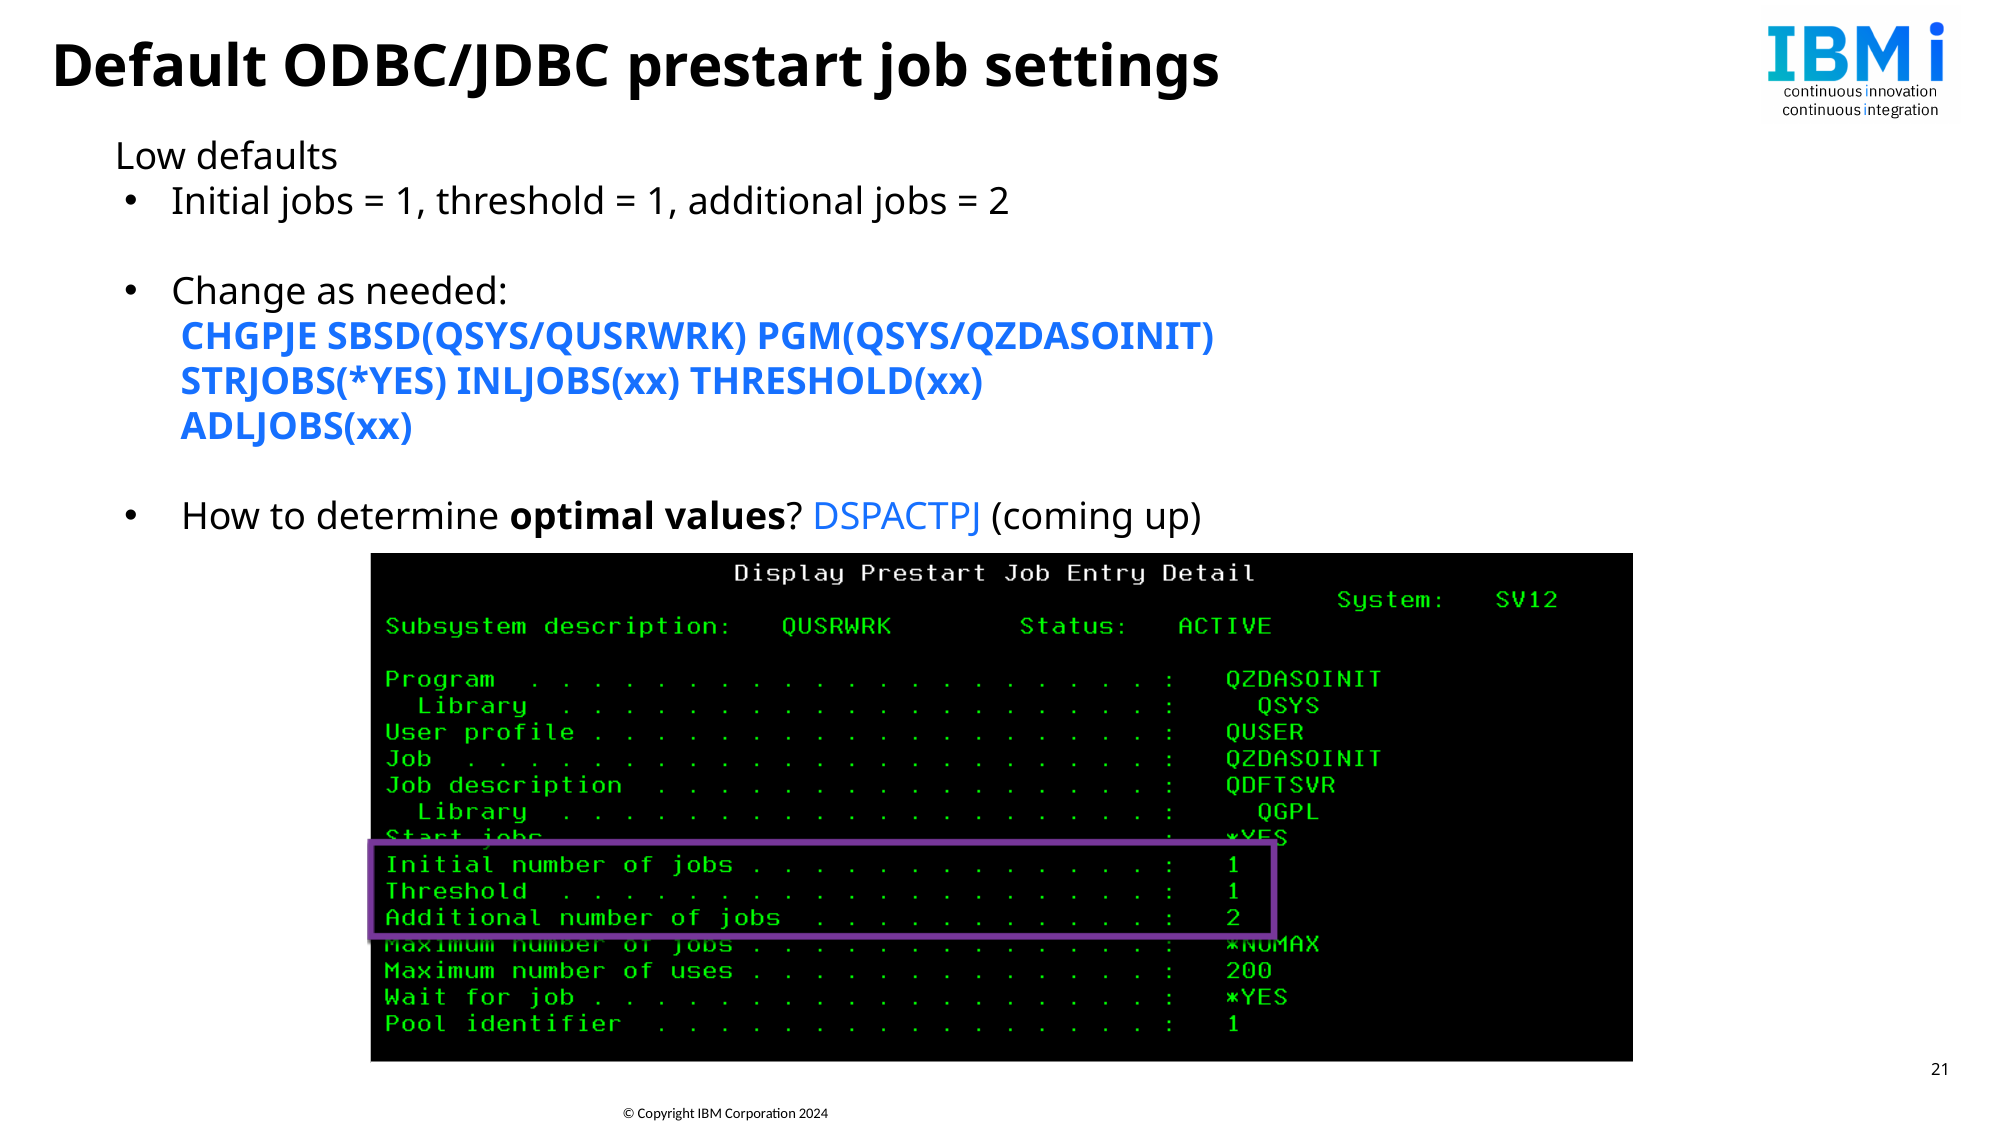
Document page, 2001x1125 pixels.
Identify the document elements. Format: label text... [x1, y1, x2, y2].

list Low defaults Initial jobs = 1, threshold = 1, additional jobs = 2 Change as needed: CHGPJE SBSD(QSYS/QUSRWRK) PGM(QSYS/QZDASOINIT) STRJOBS(*YES) INLJOBS(xx) THRESHOLD(xx) ADLJOBS(xx) How to determine optimal values? DSPACTPJ (coming up) [99, 124, 1900, 983]
text_box Default ODBC/JDBC prestart job settings [50, 36, 1721, 101]
slide_number 21 [1500, 1055, 1950, 1086]
picture [366, 553, 1634, 1063]
picture [1761, 5, 1961, 124]
